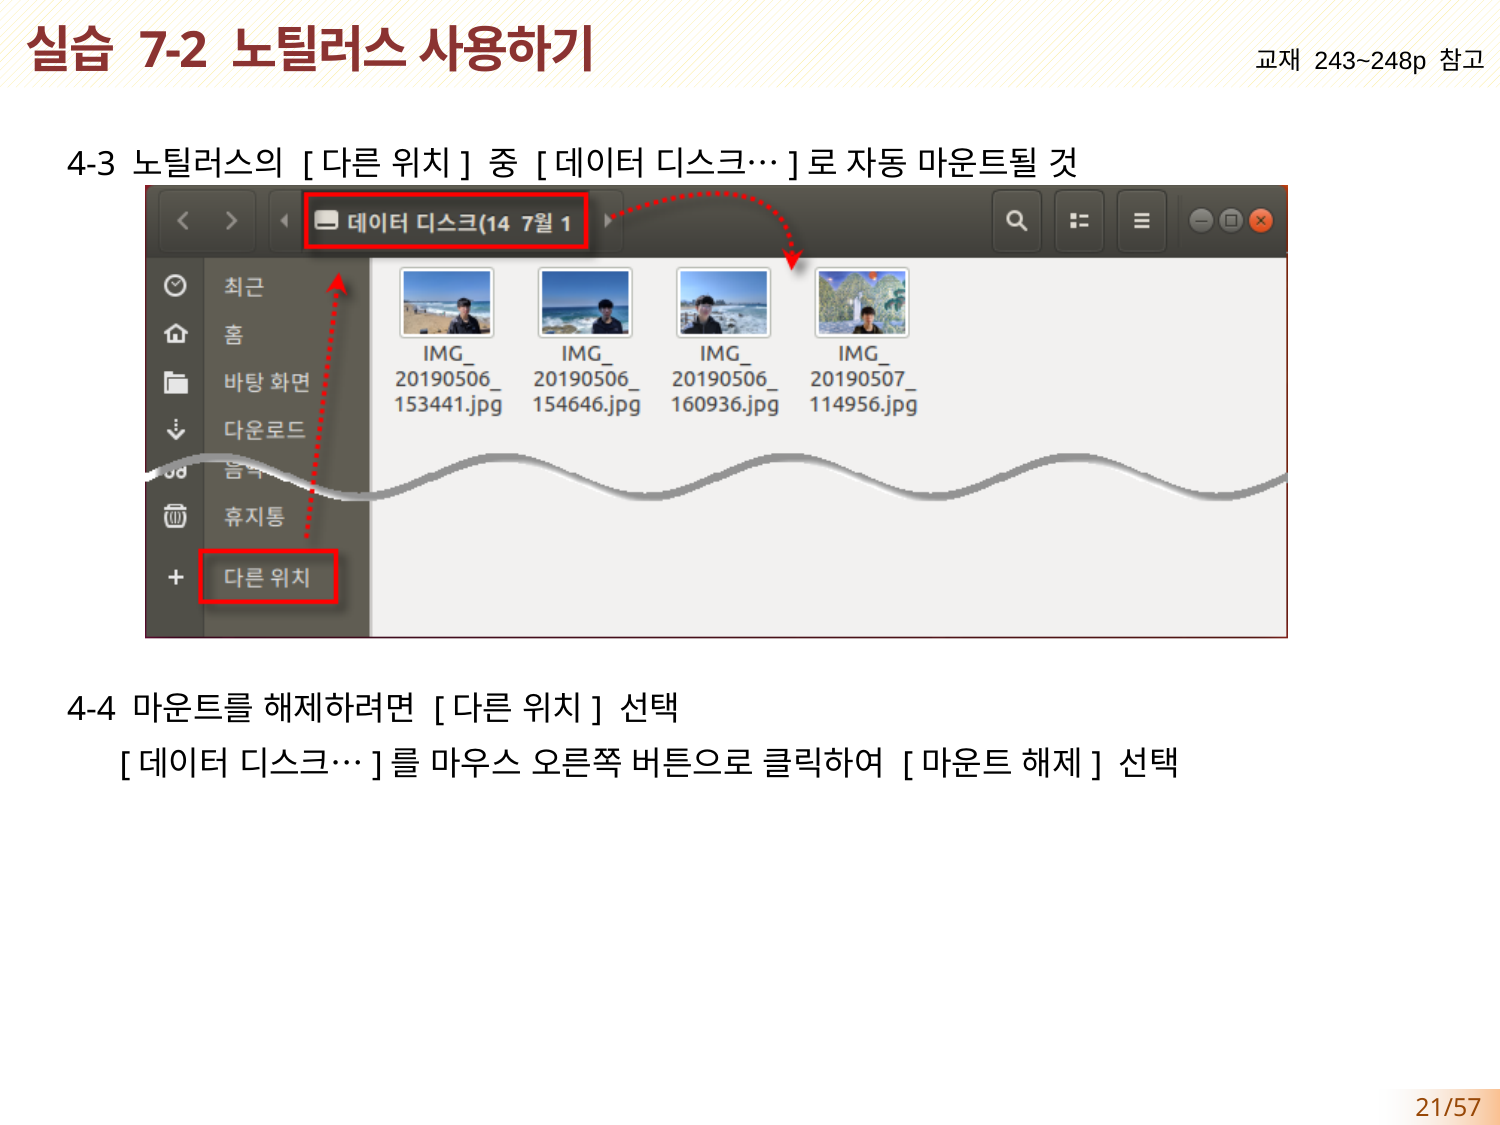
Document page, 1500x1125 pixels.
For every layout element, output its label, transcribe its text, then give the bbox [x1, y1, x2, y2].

list 4-3 노틸러스의 [다른 위치] 중 [데이터 디스크…]로 자동 마운트될 것 4-4 마운트를 해제하려면 [다른 위치] 선택 [데이터 디스크…]를 마우스 오른쪽 버튼으로 클릭하여 [마운트 해제] 선택 [10, 126, 1481, 1125]
title 실습 7-2 노틸러스 사용하기 [10, 8, 1288, 87]
picture [145, 185, 1288, 640]
text_box 교재 243~248p 참고 [1240, 36, 1500, 82]
